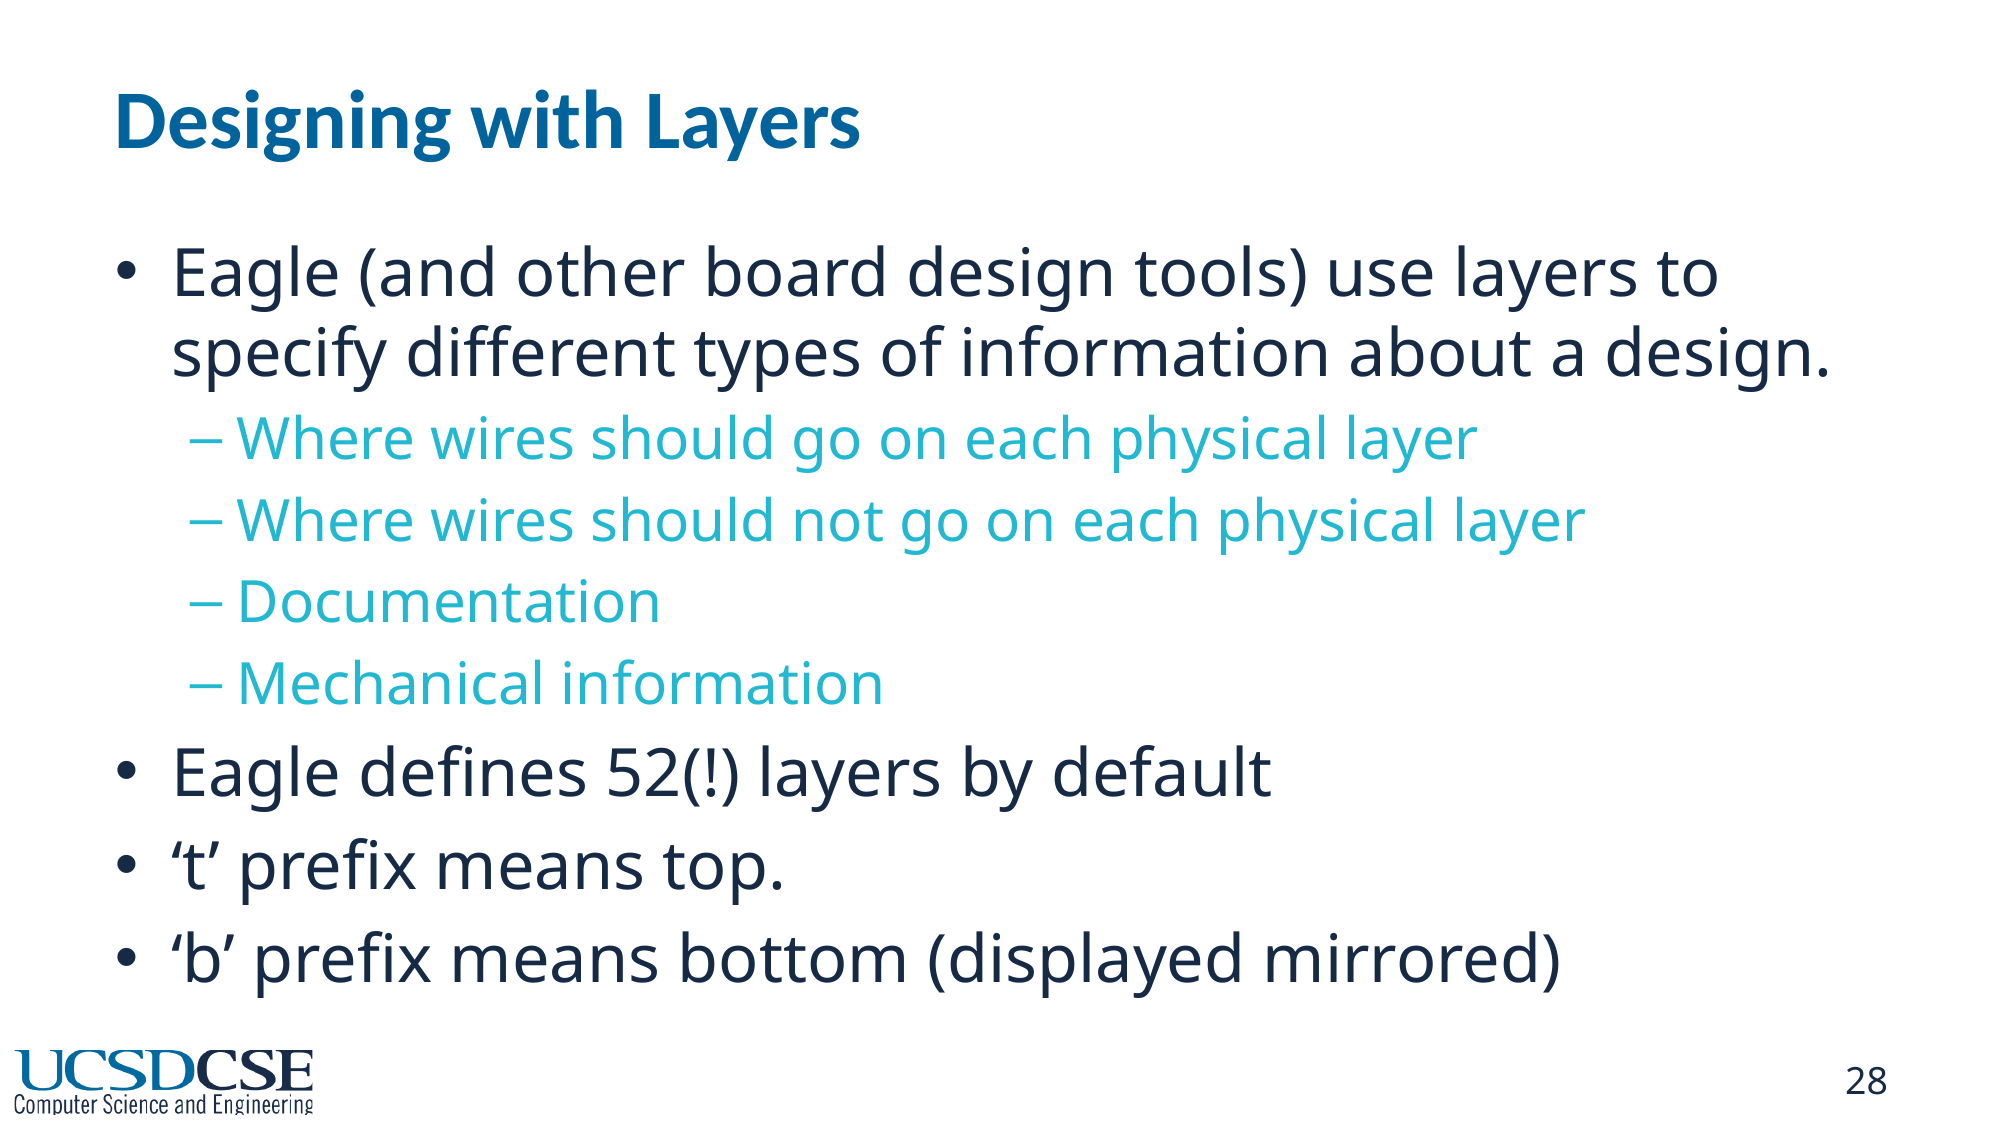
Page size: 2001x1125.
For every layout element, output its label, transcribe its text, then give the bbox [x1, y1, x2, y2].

list Eagle (and other board design tools) use layers to specify different types of information about a design. Where wires should go on each physical layer Where wires should not go on each physical layer Documentation Mechanical information Eagle defines 52(!) layers by default ‘t’ prefix means top. ‘b’ prefix means bottom (displayed mirrored) [99, 221, 1900, 1036]
title Designing with Layers [99, 9, 1900, 221]
